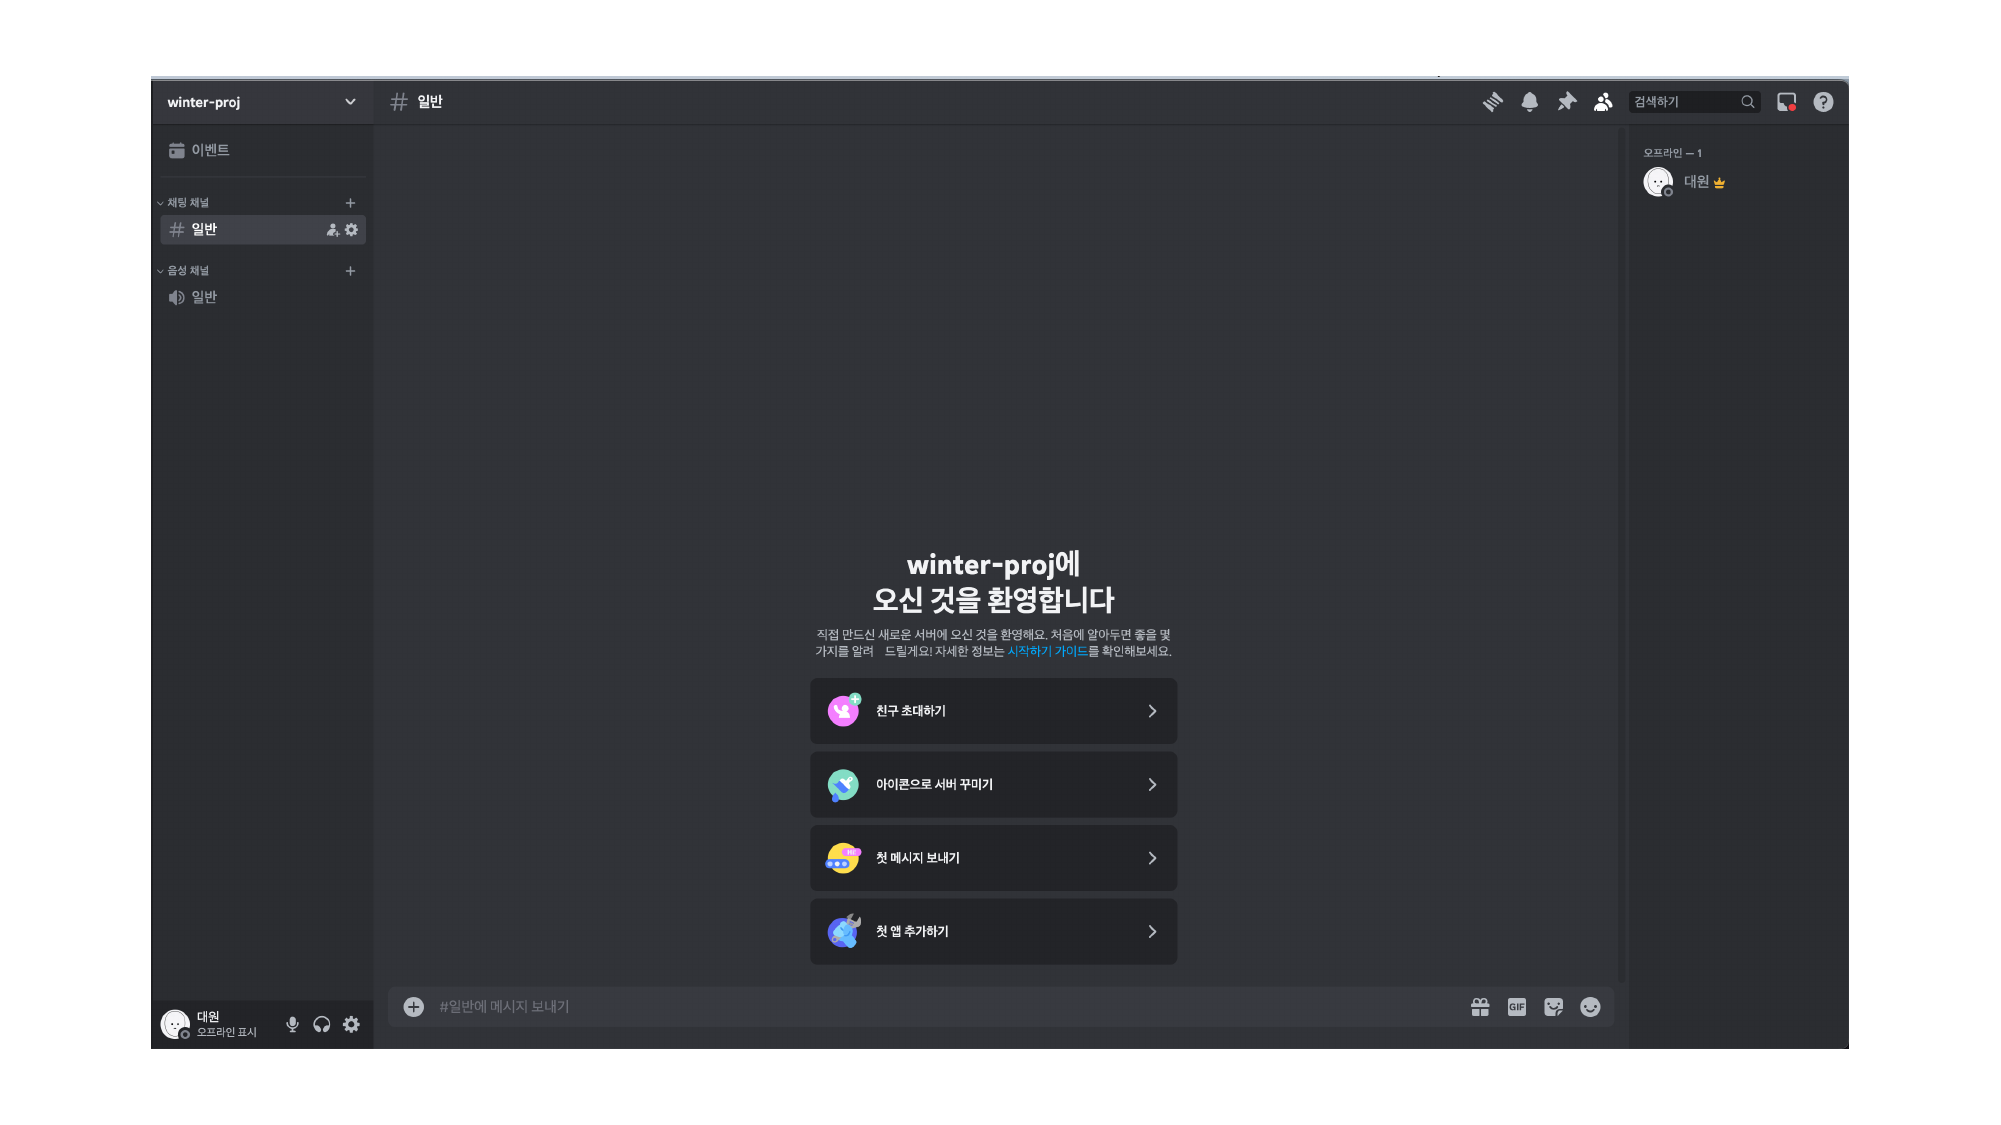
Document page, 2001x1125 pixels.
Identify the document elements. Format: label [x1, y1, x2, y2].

picture [151, 76, 1849, 1049]
